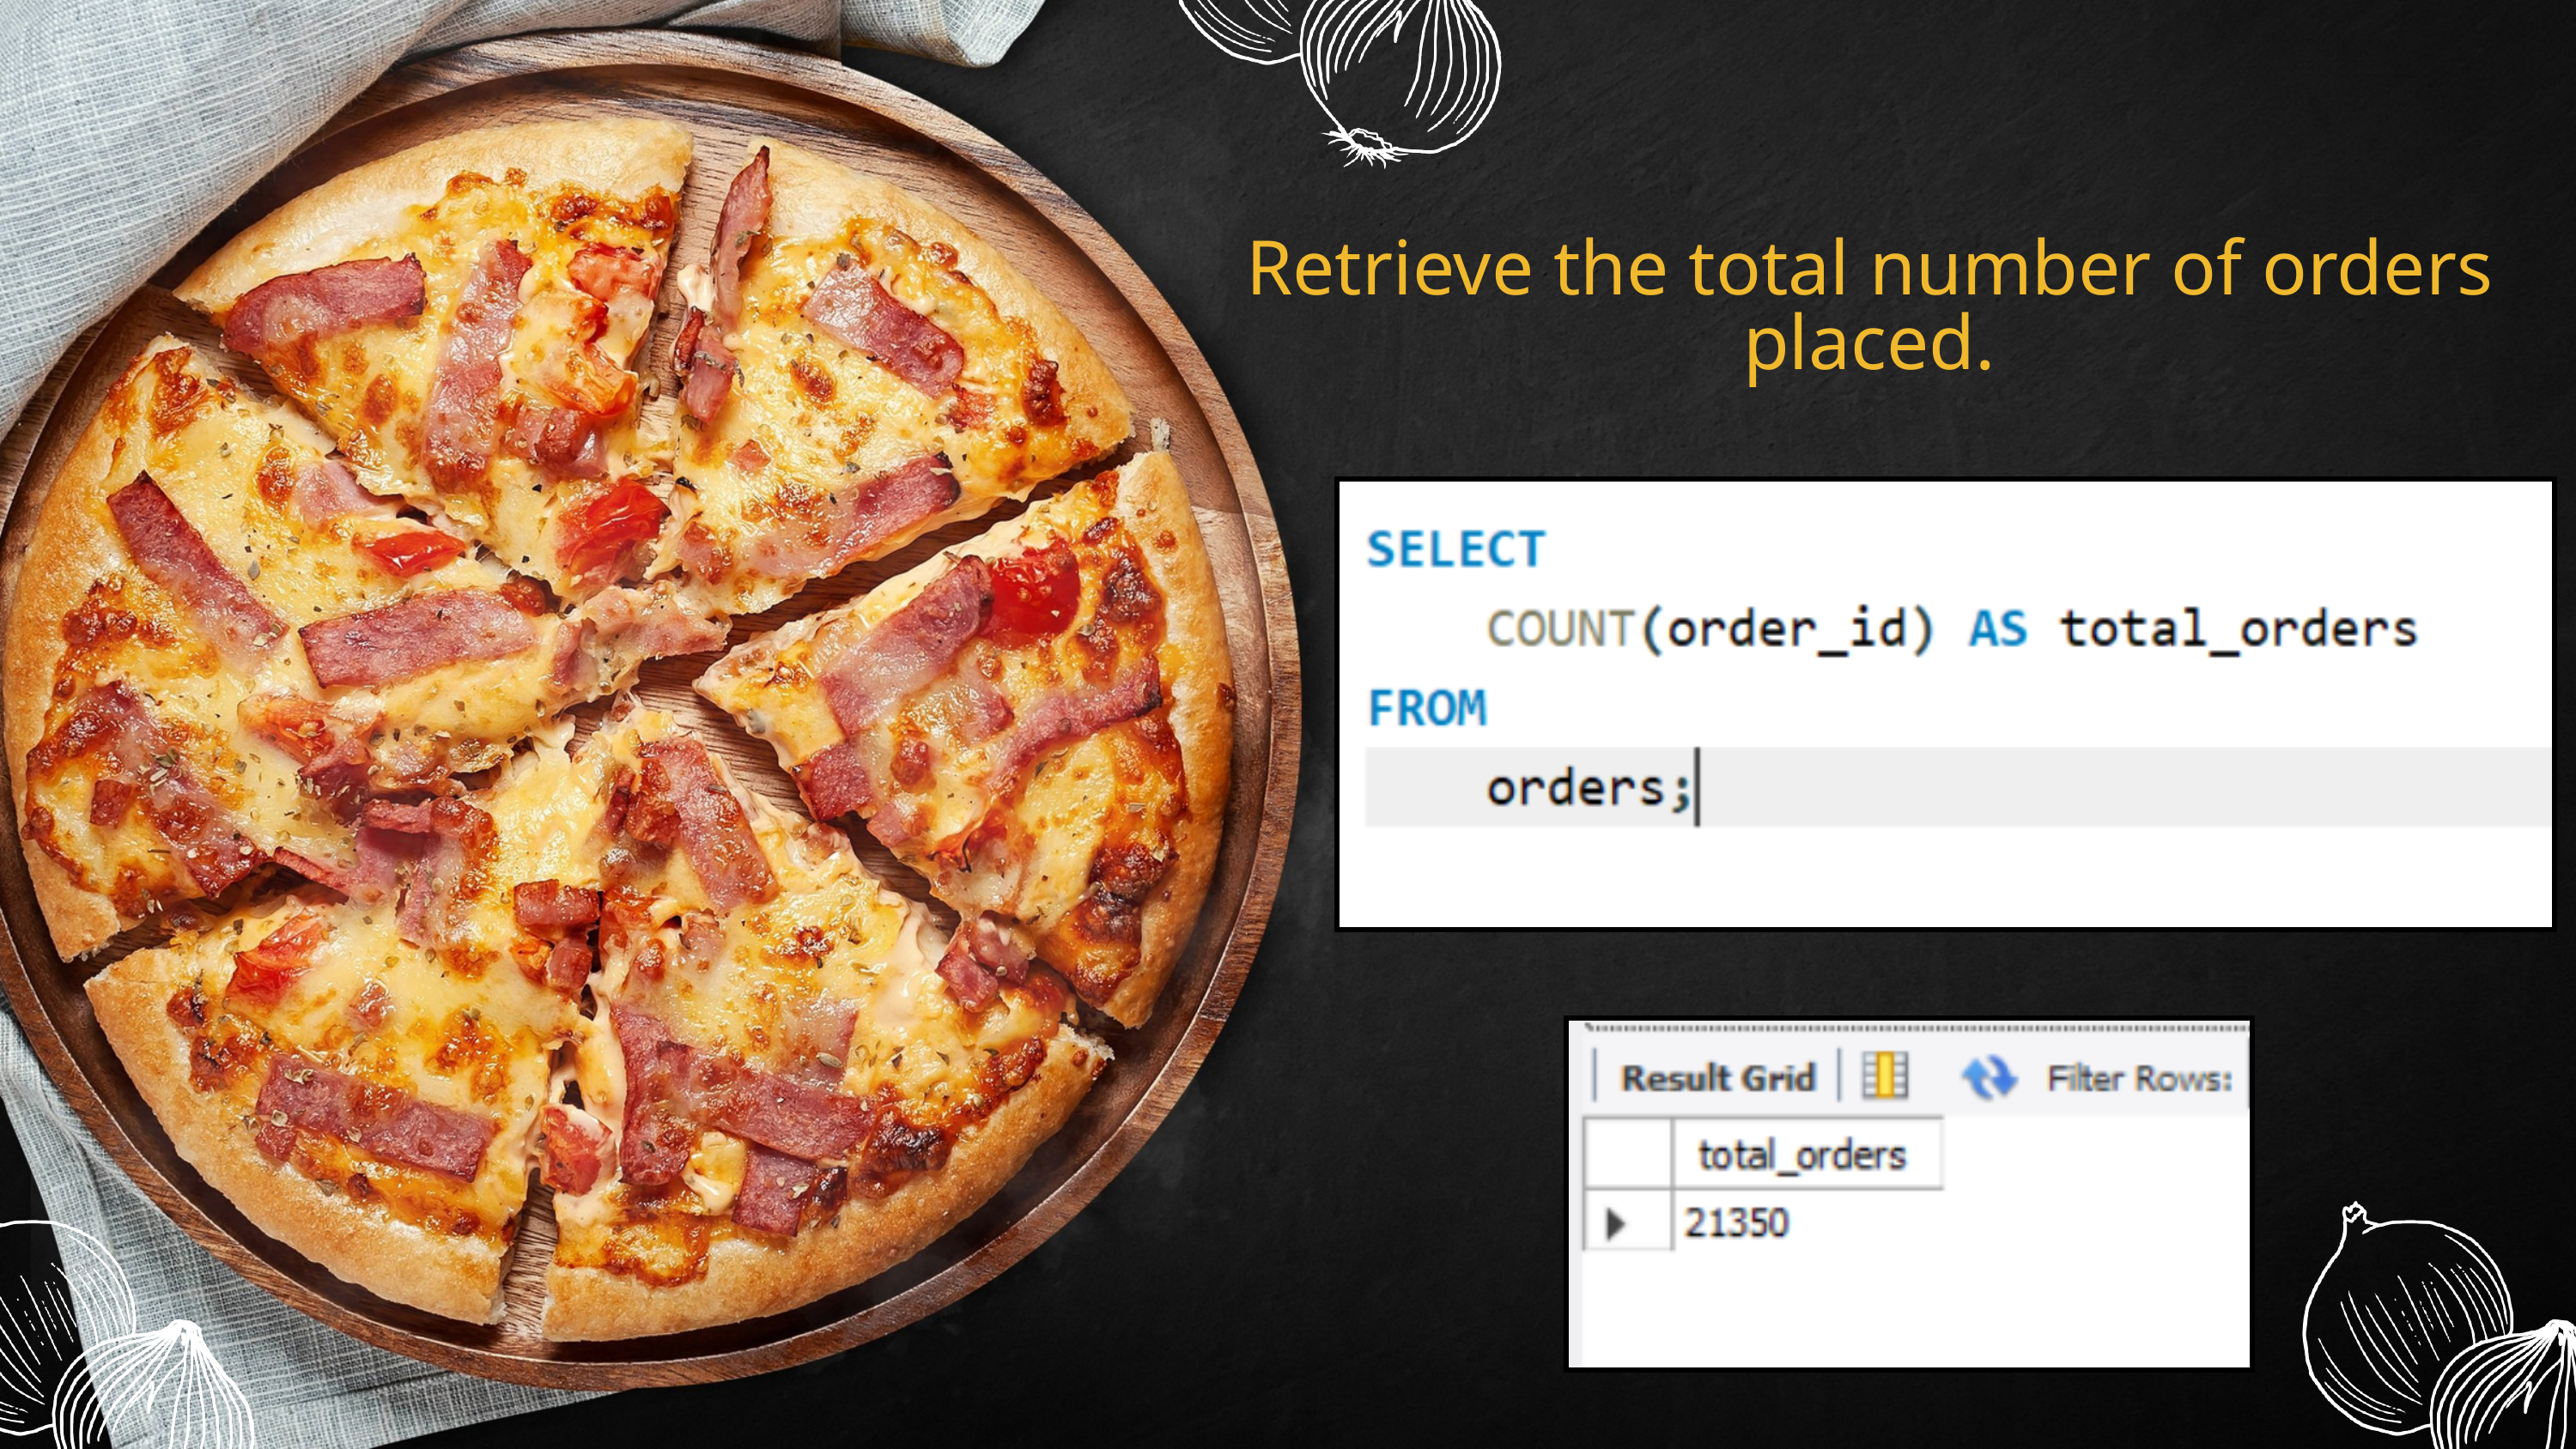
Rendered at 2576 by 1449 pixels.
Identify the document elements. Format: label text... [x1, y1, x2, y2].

text_box Retrieve the total number of orders placed. [1209, 234, 2530, 385]
text_box [1336, 479, 2555, 930]
text_box [0, 0, 2576, 1449]
text_box [2302, 1201, 2576, 1449]
text_box [1172, 0, 1502, 169]
text_box [0, 1201, 255, 1449]
text_box [1566, 1018, 2252, 1371]
